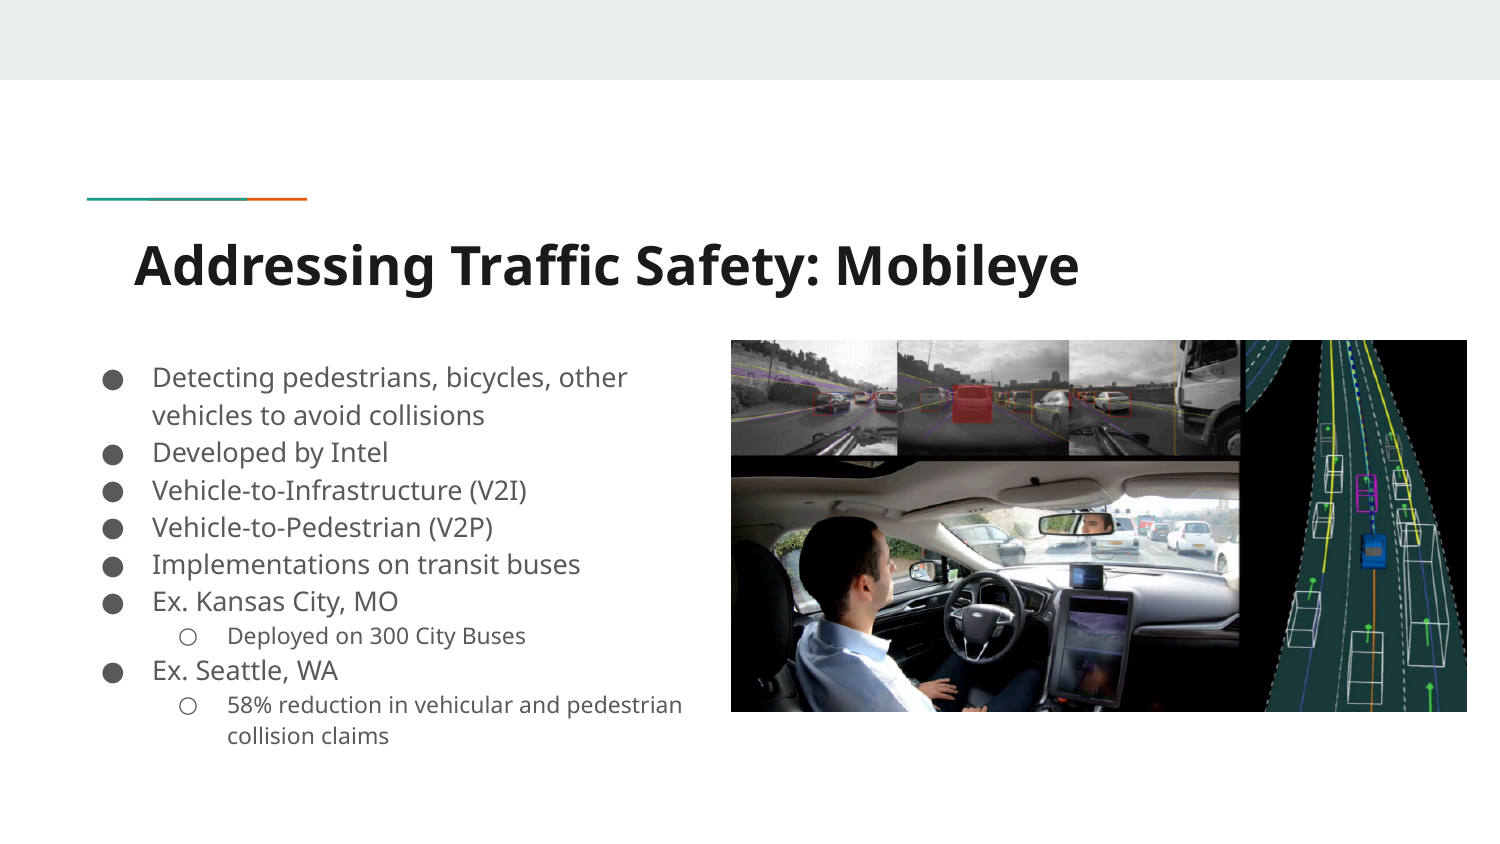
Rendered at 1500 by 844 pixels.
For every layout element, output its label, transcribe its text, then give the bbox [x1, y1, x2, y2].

list Detecting pedestrians, bicycles, other vehicles to avoid collisions Developed by Intel Vehicle-to-Infrastructure (V2I) Vehicle-to-Pedestrian (V2P) Implementations on transit buses Ex. Kansas City, MO Deployed on 300 City Buses Ex. Seattle, WA 58% reduction in vehicular and pedestrian collision claims [62, 341, 732, 799]
title Addressing Traffic Safety: Mobileye [119, 216, 1381, 305]
picture [731, 340, 1467, 713]
